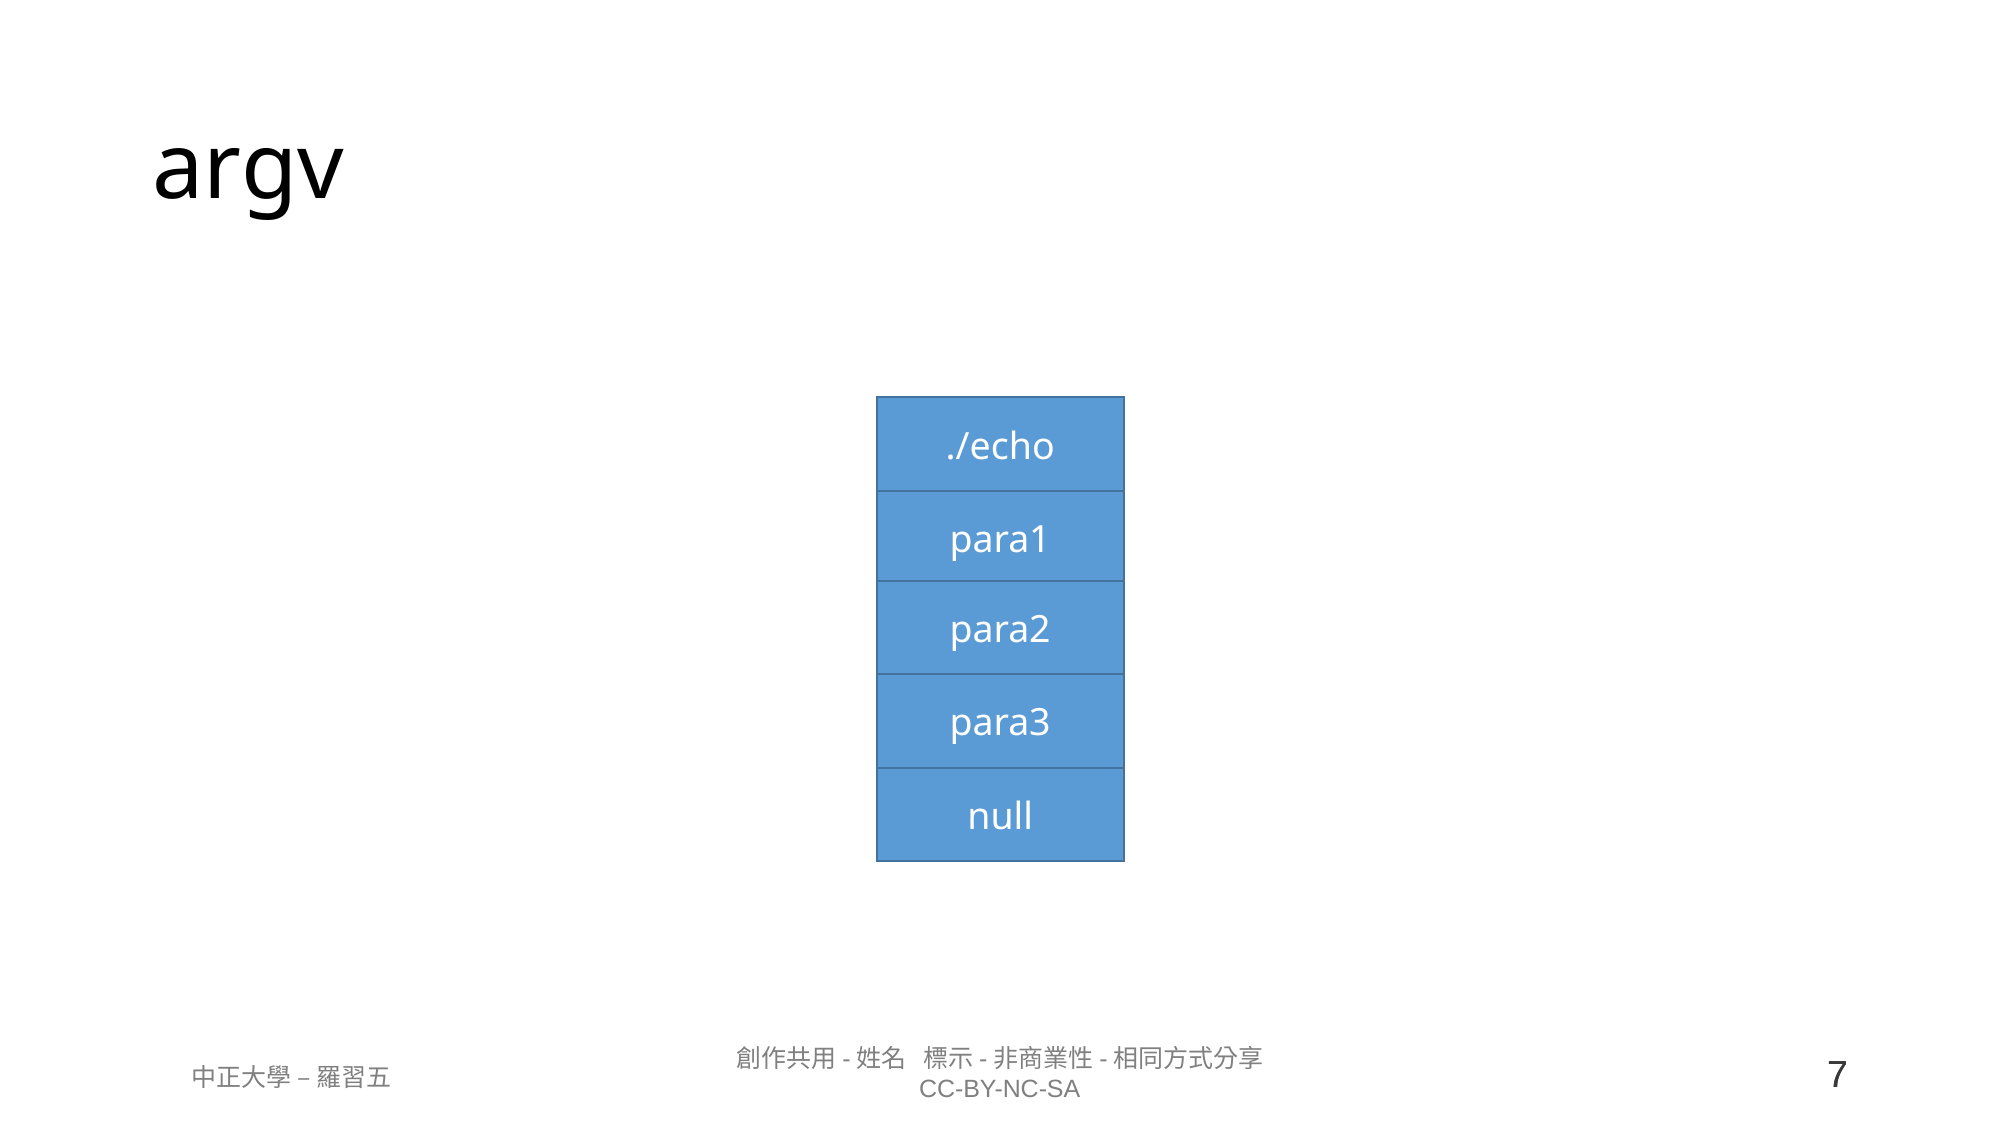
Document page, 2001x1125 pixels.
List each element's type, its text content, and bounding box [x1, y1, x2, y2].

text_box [876, 397, 1124, 862]
title argv [137, 59, 1863, 278]
